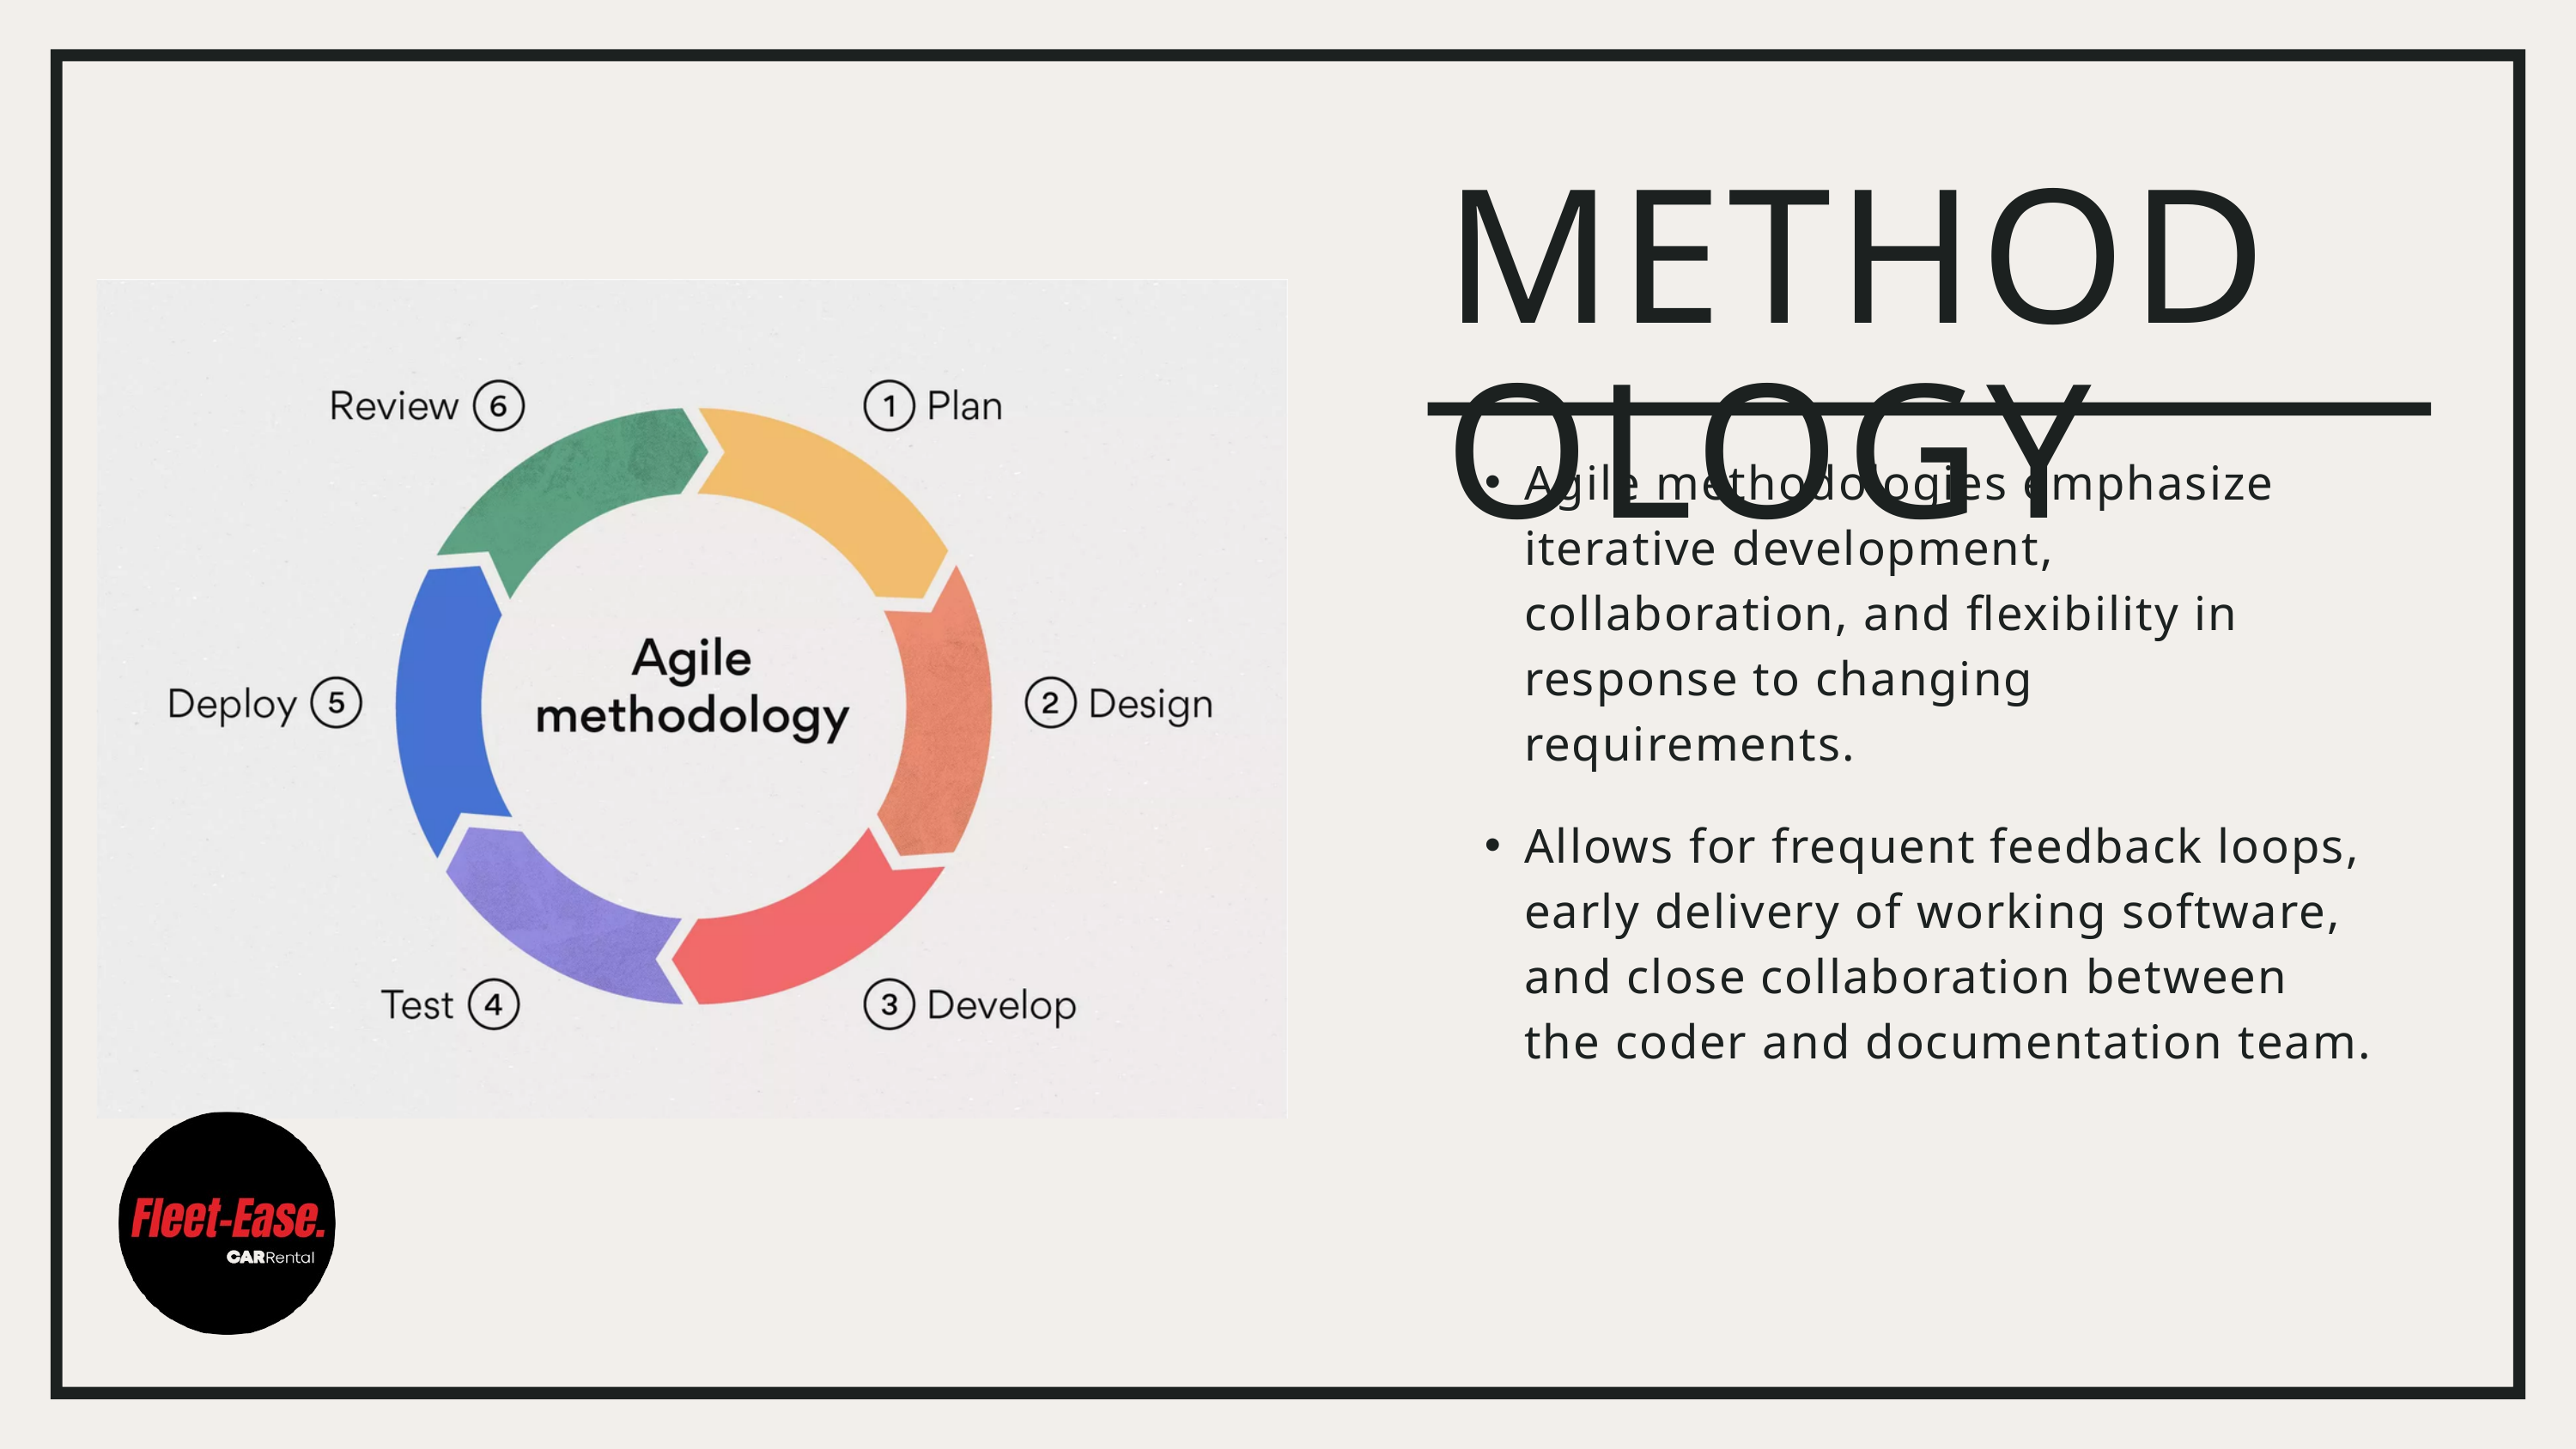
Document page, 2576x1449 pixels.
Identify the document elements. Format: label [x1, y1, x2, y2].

text_box [25, 1022, 428, 1424]
text_box [50, 49, 2526, 1400]
